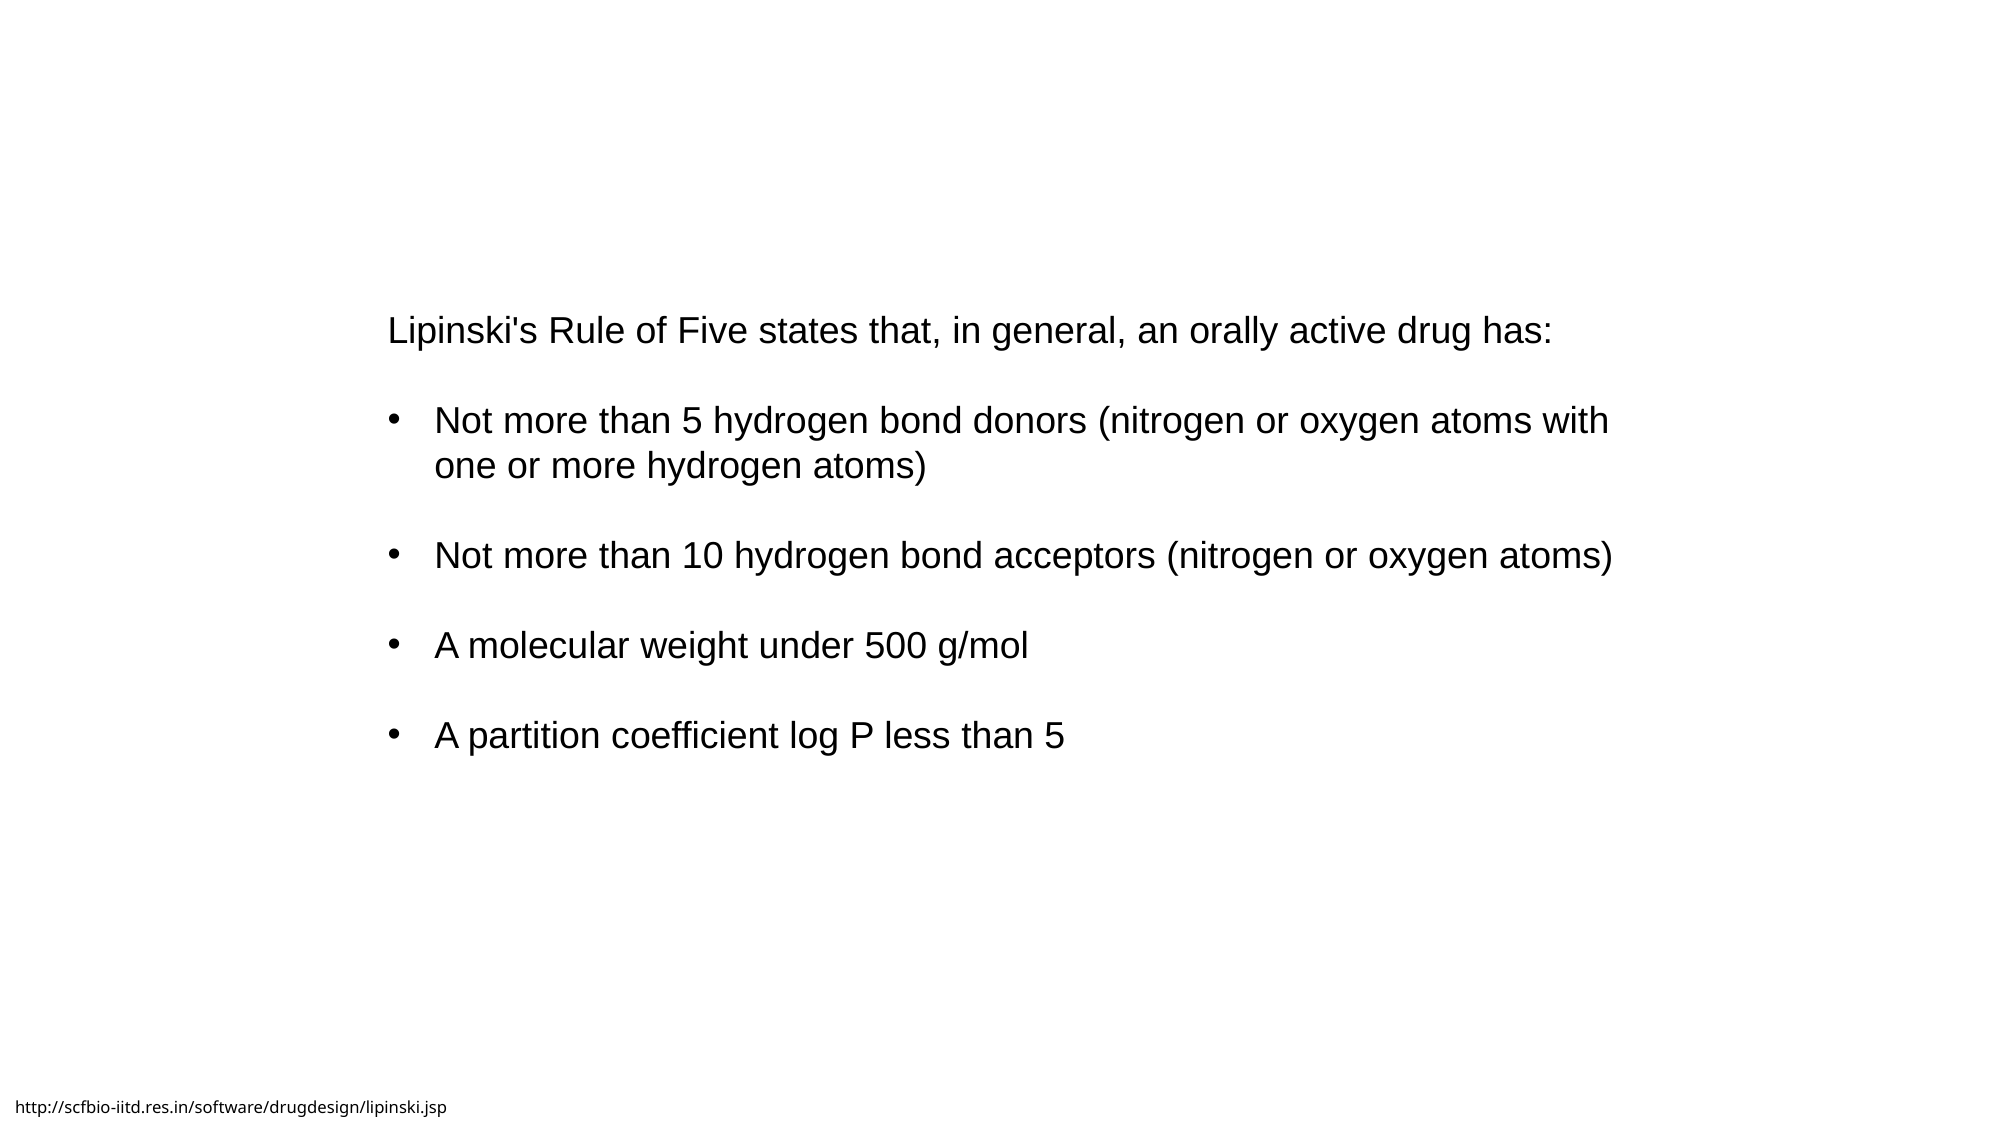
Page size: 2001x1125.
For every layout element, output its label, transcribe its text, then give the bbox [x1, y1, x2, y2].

text_box Lipinski's Rule of Five states that, in general, an orally active drug has: Not more than 5 hydrogen bond donors (nitrogen or oxygen atoms with one or more hydrogen atoms) Not more than 10 hydrogen bond acceptors (nitrogen or oxygen atoms) A molecular weight under 500 g/mol A partition coefficient log P less than 5 [372, 298, 1688, 763]
text_box http://scfbio-iitd.res.in/software/drugdesign/lipinski.jsp [0, 1089, 1000, 1125]
